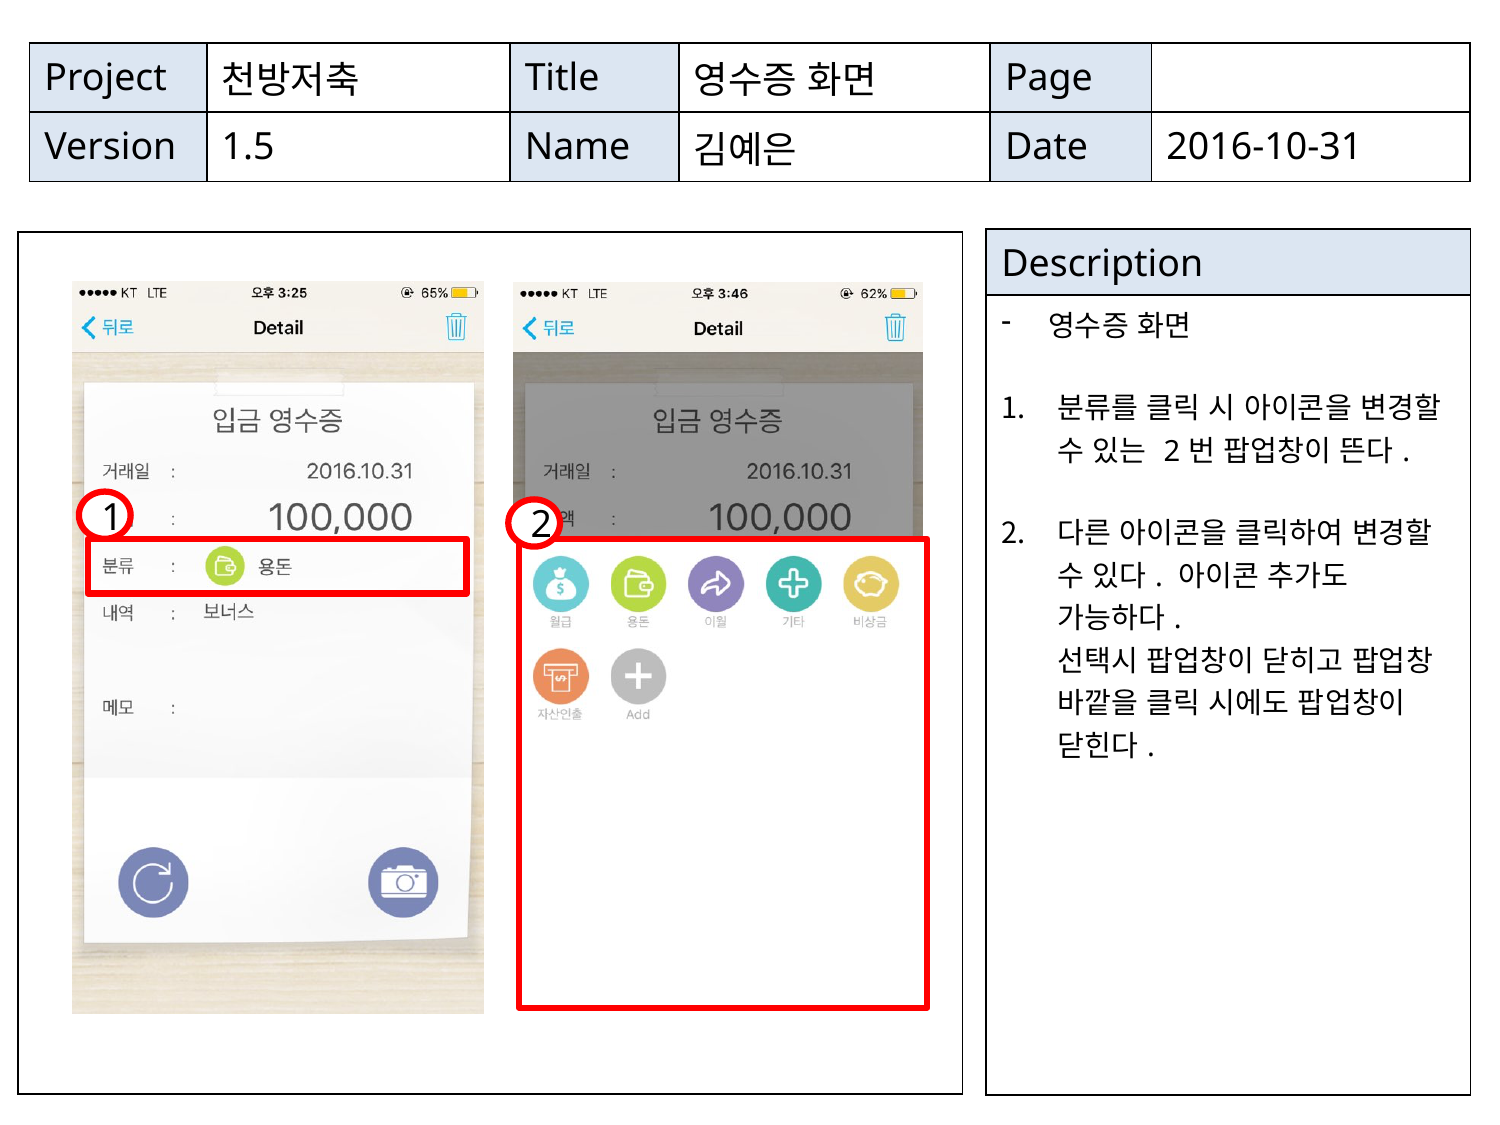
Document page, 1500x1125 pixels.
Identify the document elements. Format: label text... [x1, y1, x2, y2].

picture [513, 282, 924, 1012]
picture [72, 281, 484, 1015]
table_cell 2016-10-31 [1152, 113, 1469, 181]
table_header Description [987, 230, 1470, 294]
table_cell 영수증 화면 분류를 클릭 시 아이콘을 변경할 수 있는 2번 팝업창이 뜬다. 다른 아이콘을 클릭하여 변경할 수 있다. 아이콘 추가도 가능하다. 선택시 팝업창이 닫히고 팝업창 바깥을 클릭 시에도 팝업창이 닫힌다. [987, 296, 1470, 1094]
table_cell Date [991, 113, 1151, 181]
table_cell Name [511, 113, 678, 181]
table_header 천방저축 [208, 44, 509, 111]
table_header Page [991, 44, 1151, 111]
table_header 영수증 화면 [680, 44, 989, 111]
table_cell 김예은 [680, 113, 989, 181]
table_header [19, 233, 962, 1093]
table_cell Version [30, 113, 206, 181]
table_header [1152, 44, 1469, 111]
table_header Title [511, 44, 678, 111]
table_header Project [30, 44, 206, 111]
table_cell 1.5 [208, 113, 509, 181]
